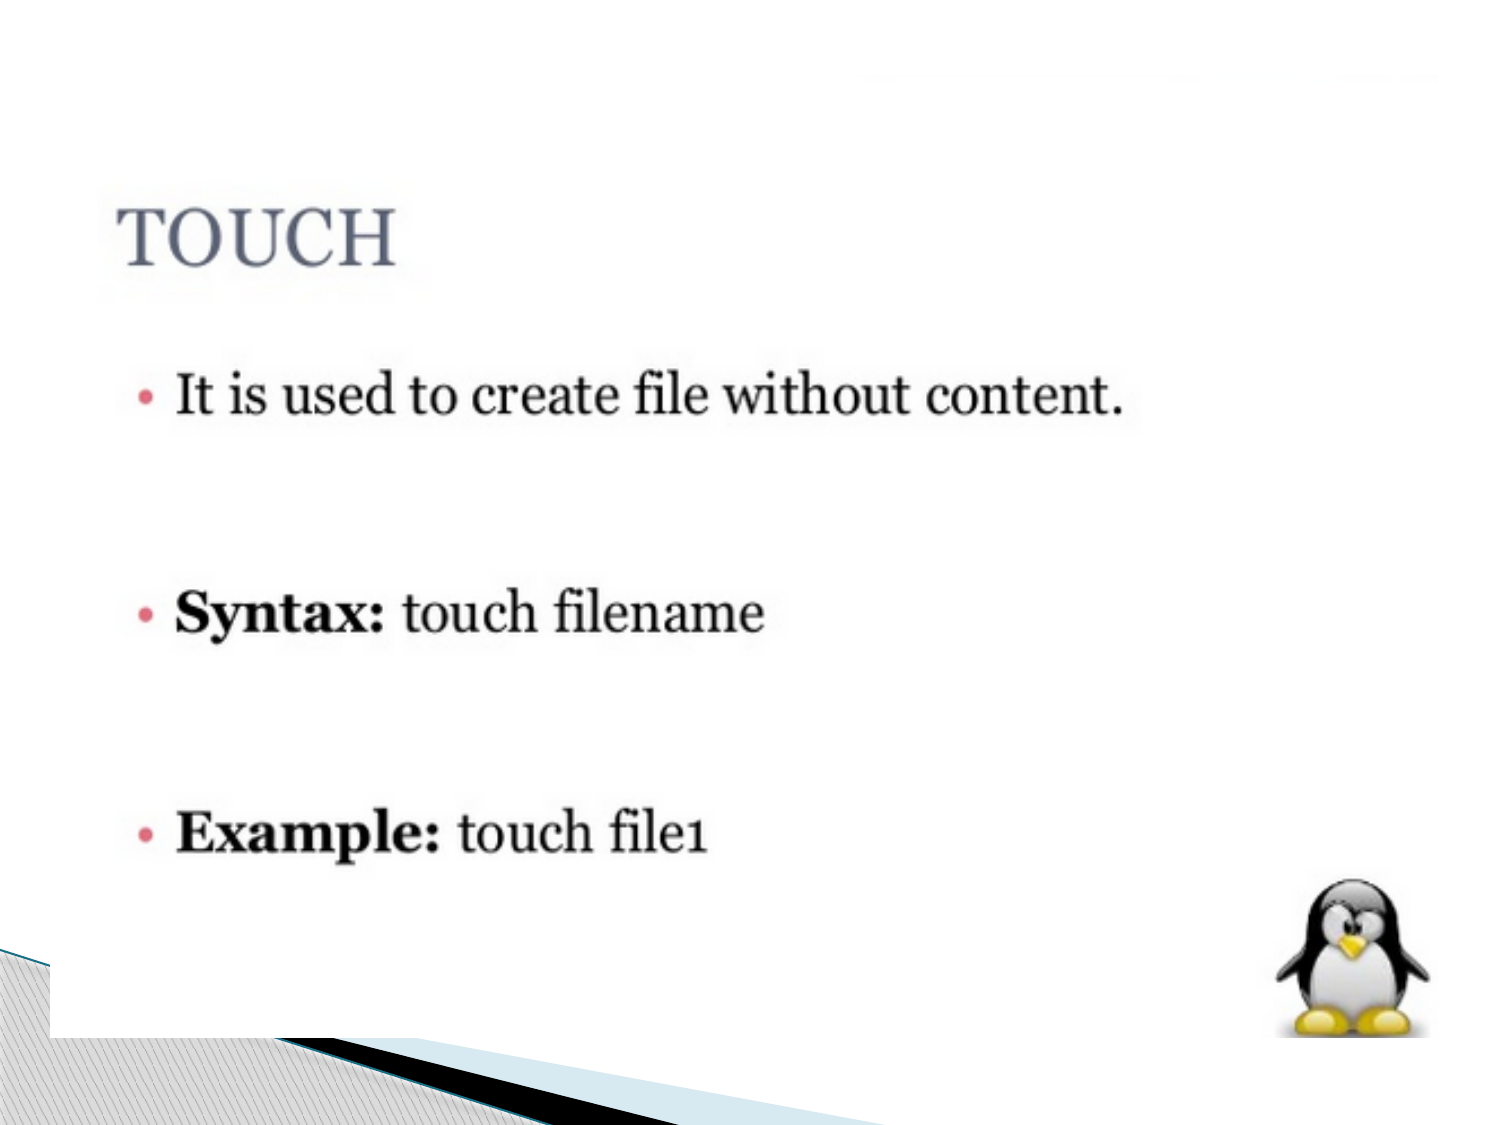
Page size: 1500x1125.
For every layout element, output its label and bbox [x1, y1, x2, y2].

list [49, 74, 1438, 1038]
